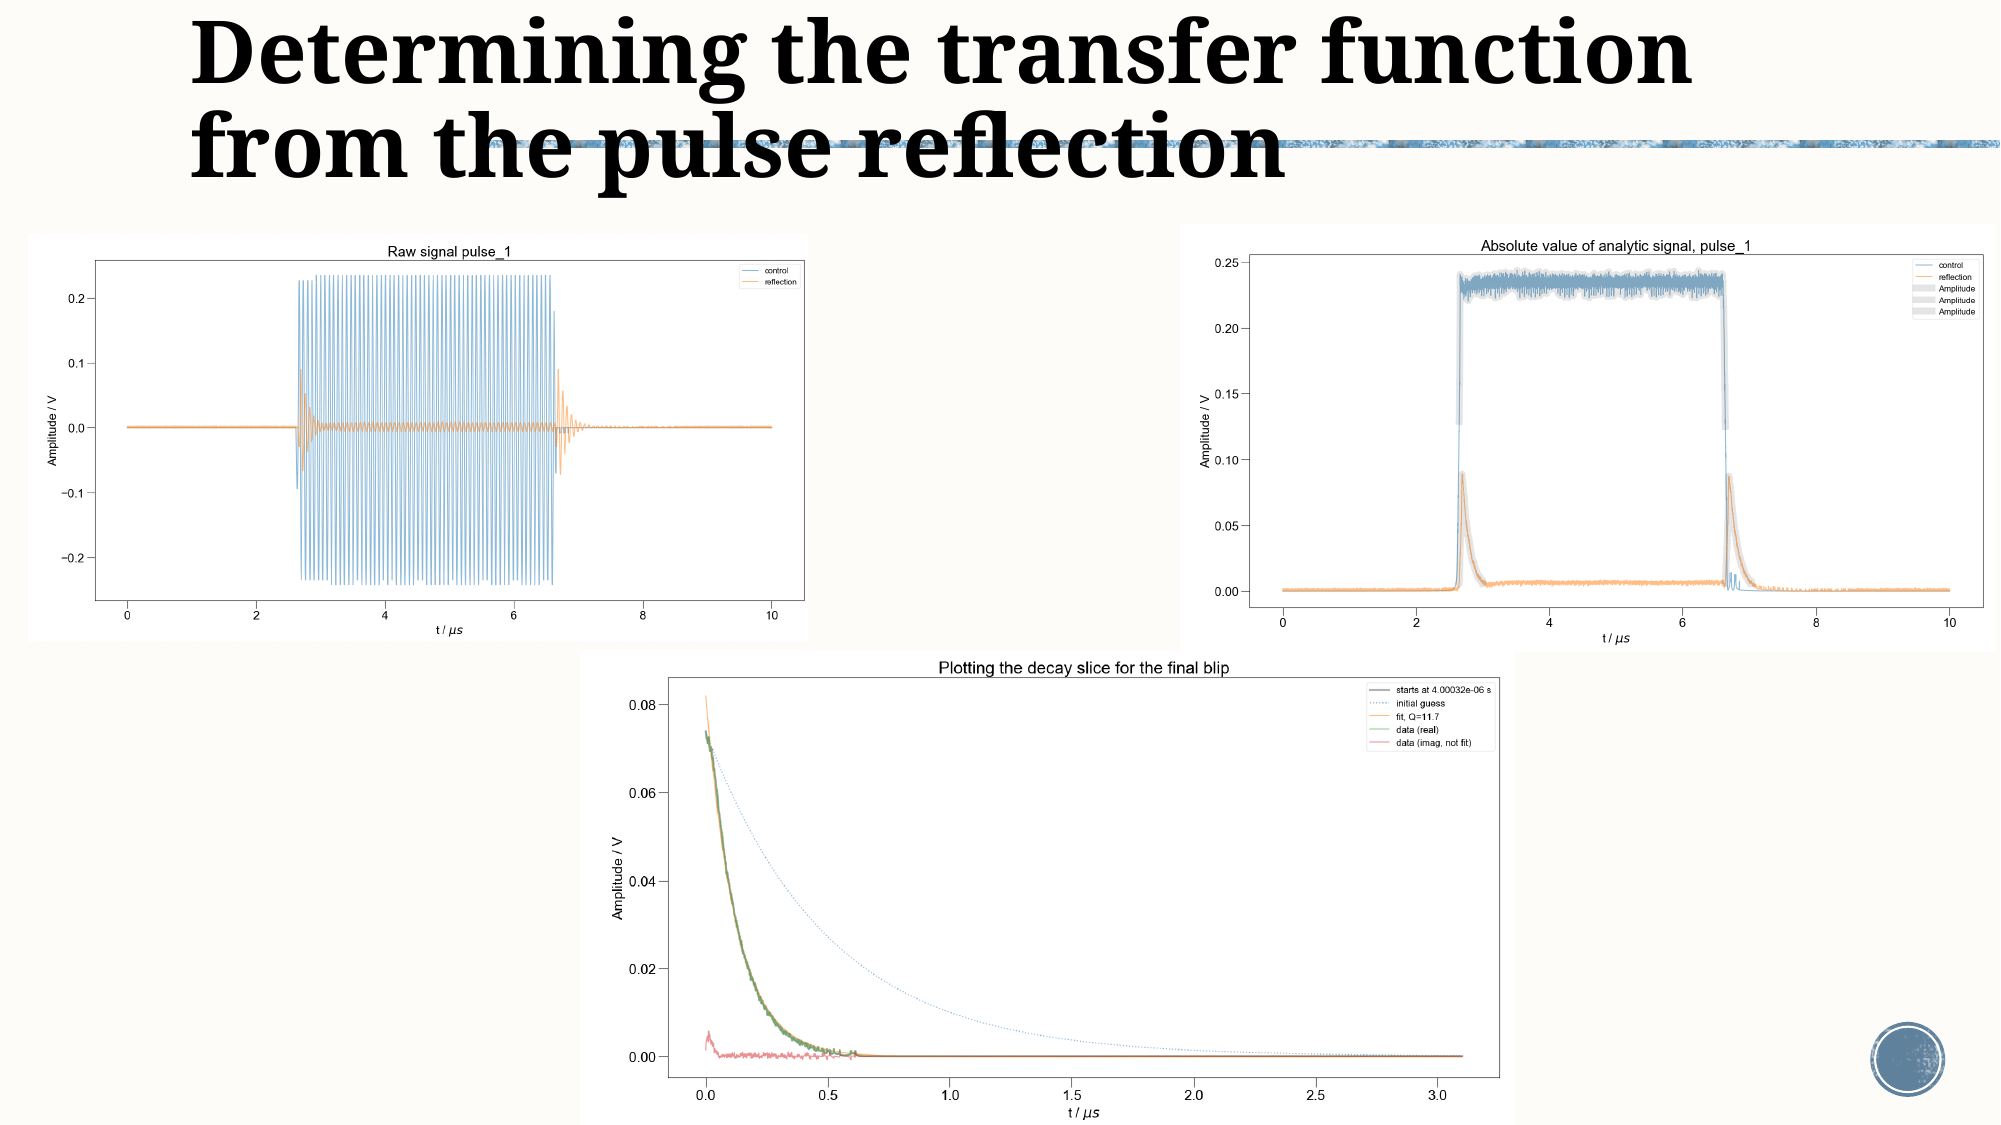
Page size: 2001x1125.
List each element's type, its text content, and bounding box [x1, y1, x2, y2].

picture [580, 224, 1996, 1125]
picture [28, 234, 808, 642]
title Determining the transfer function from the pulse reflection [175, 0, 1826, 206]
